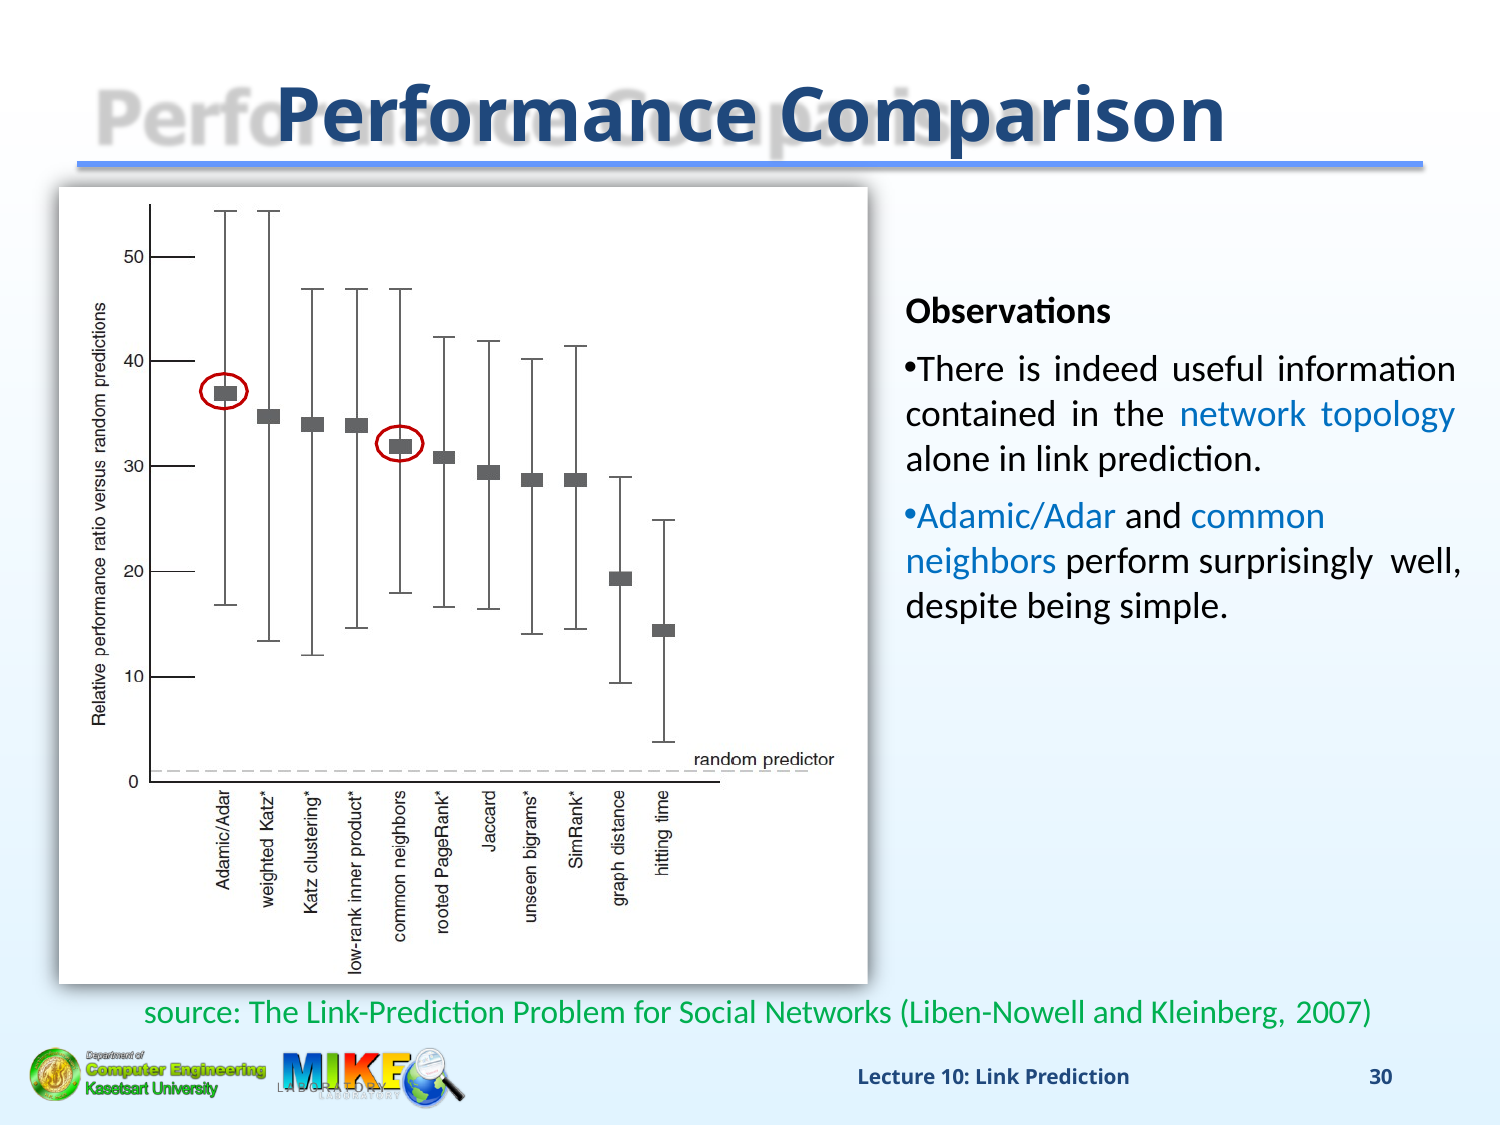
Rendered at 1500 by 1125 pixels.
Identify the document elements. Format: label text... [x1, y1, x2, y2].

text_box source: The Link-Prediction Problem for Social Networks (Liben-Nowell and Kleinberg, 2007) [141, 989, 1388, 1030]
text_box [59, 187, 868, 985]
text_box [376, 426, 424, 462]
text_box [27, 156, 899, 1016]
text_box [200, 373, 248, 409]
text_box Observations There is indeed useful information contained in the network topology alone in link prediction. Adamic/Adar and common neighbors perform surprisingly well, despite being simple. [903, 286, 1471, 627]
title Performance Comparison [87, 65, 1413, 172]
footer Lecture 10: Link Prediction [855, 1065, 1141, 1091]
text_box 30 [1367, 1065, 1399, 1089]
text_box [42, 41, 1096, 156]
picture [0, 0, 1500, 1125]
